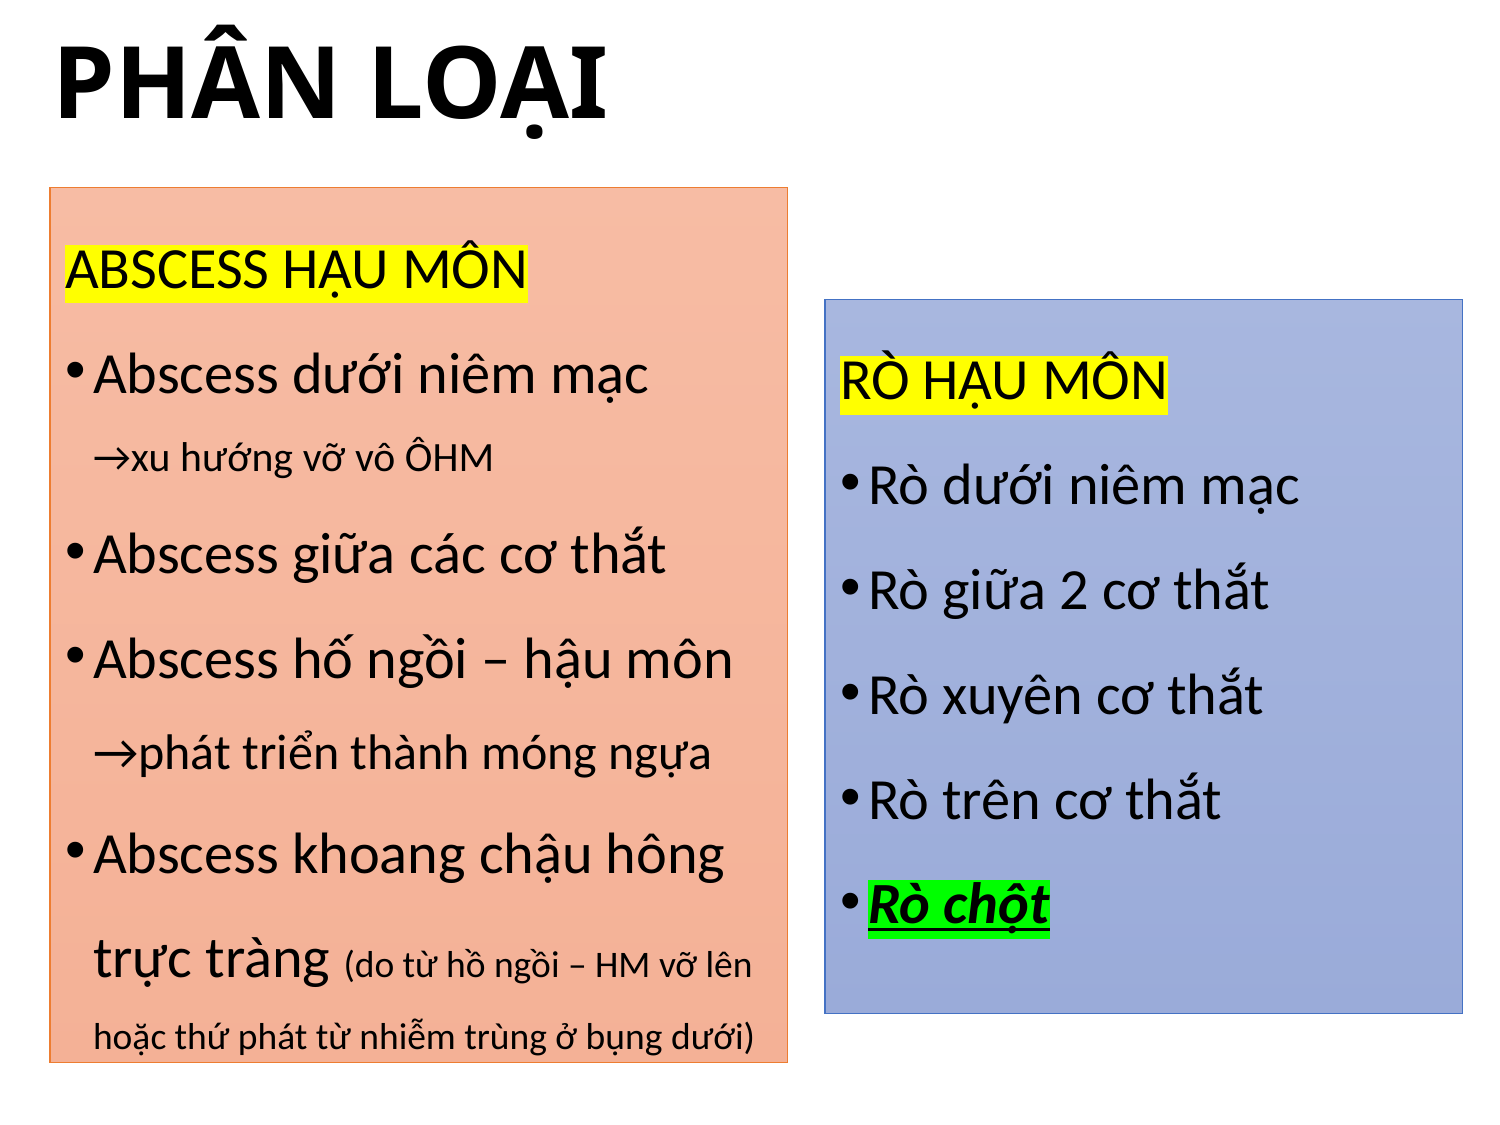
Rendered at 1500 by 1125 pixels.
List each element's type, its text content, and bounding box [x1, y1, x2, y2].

list ABSCESS HẬU MÔN Abscess dưới niêm mạc →xu hướng vỡ vô ÔHM Abscess giữa các cơ thắt Abscess hố ngồi – hậu môn →phát triển thành móng ngựa Abscess khoang chậu hông trực tràng (do từ hồ ngồi – HM vỡ lên hoặc thứ phát từ nhiễm trùng ở bụng dưới) [49, 187, 788, 1063]
title PHÂN LOẠI [37, 21, 1475, 150]
list RÒ HẬU MÔN Rò dưới niêm mạc Rò giữa 2 cơ thắt Rò xuyên cơ thắt Rò trên cơ thắt Rò chột [824, 299, 1463, 1014]
